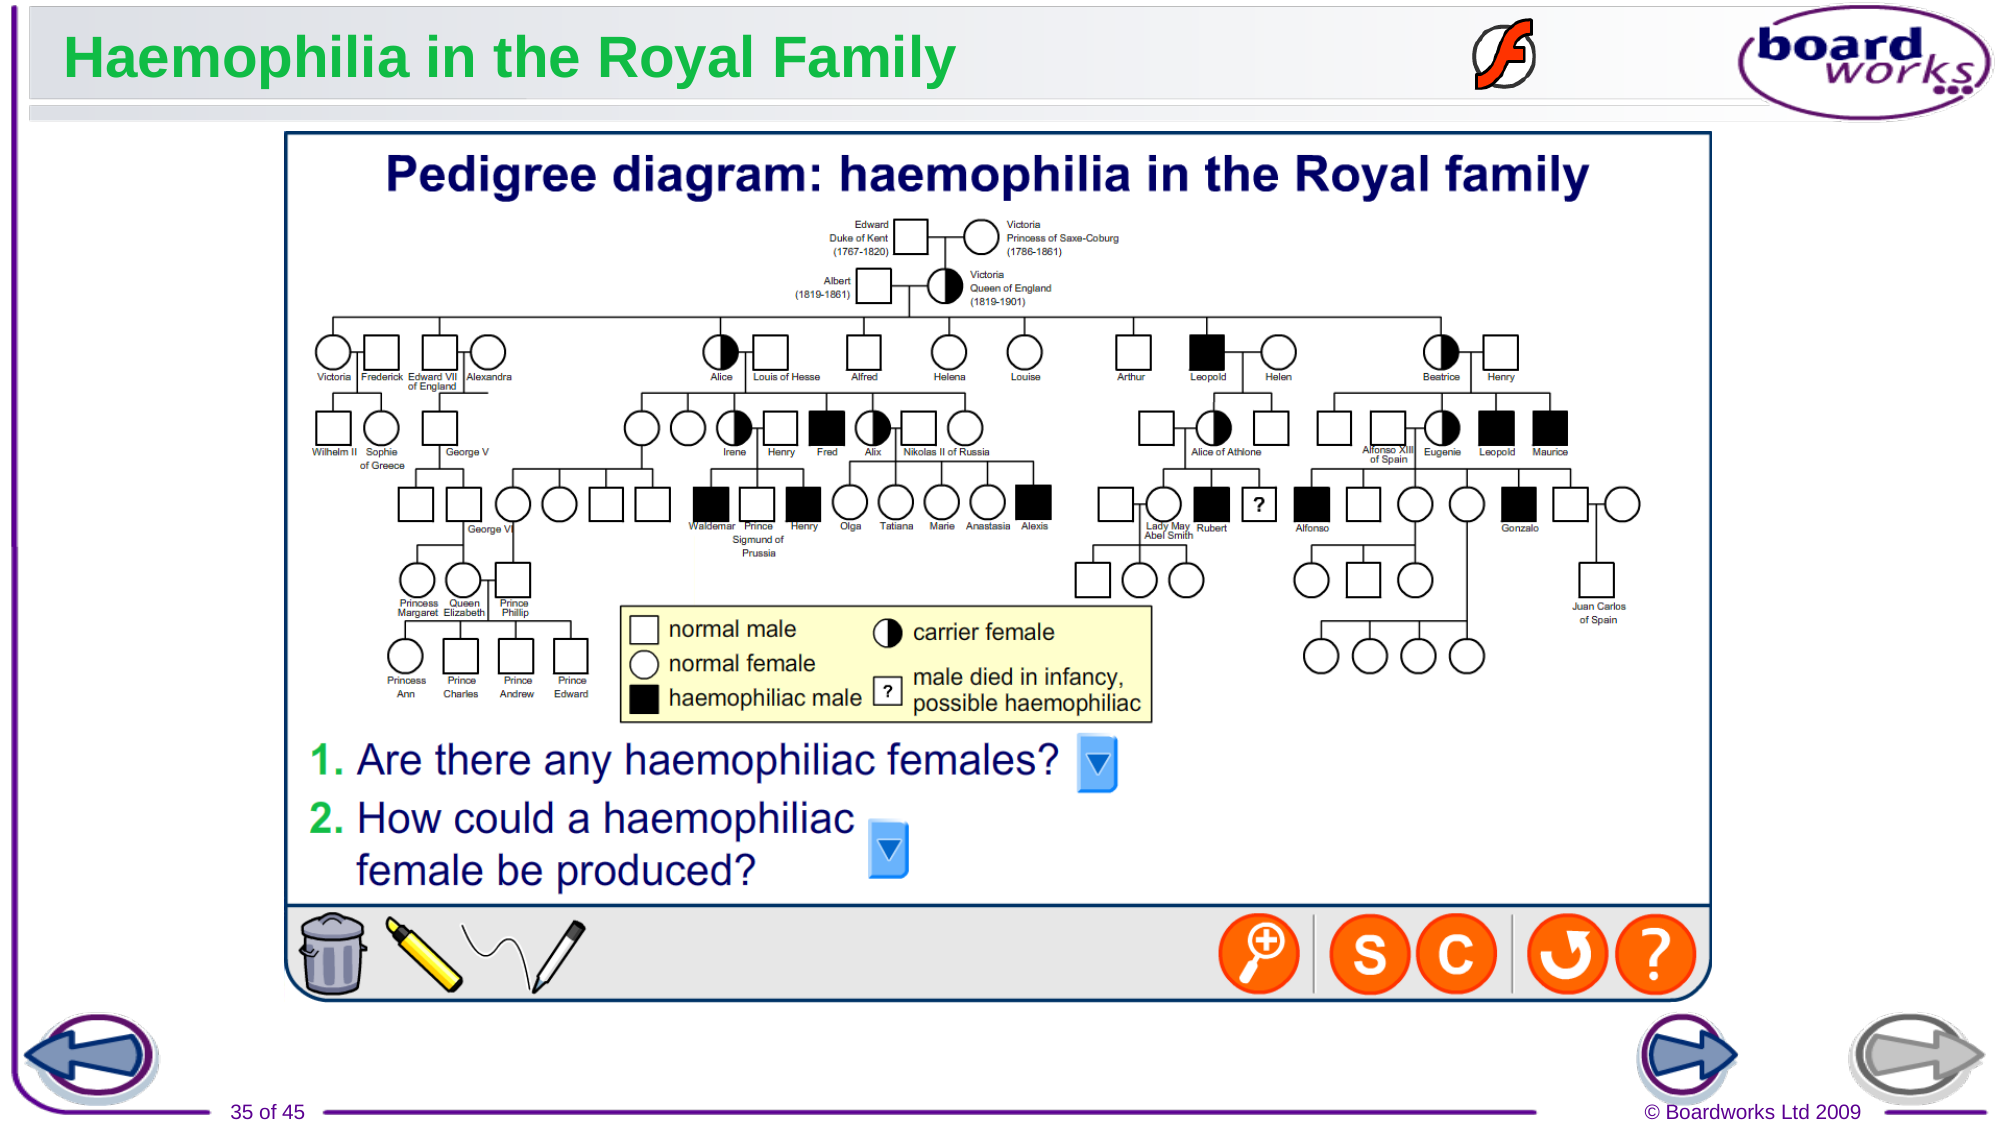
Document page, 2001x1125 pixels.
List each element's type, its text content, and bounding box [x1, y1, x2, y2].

picture [0, 0, 2000, 1125]
title Haemophilia in the Royal Family [48, 8, 1633, 100]
